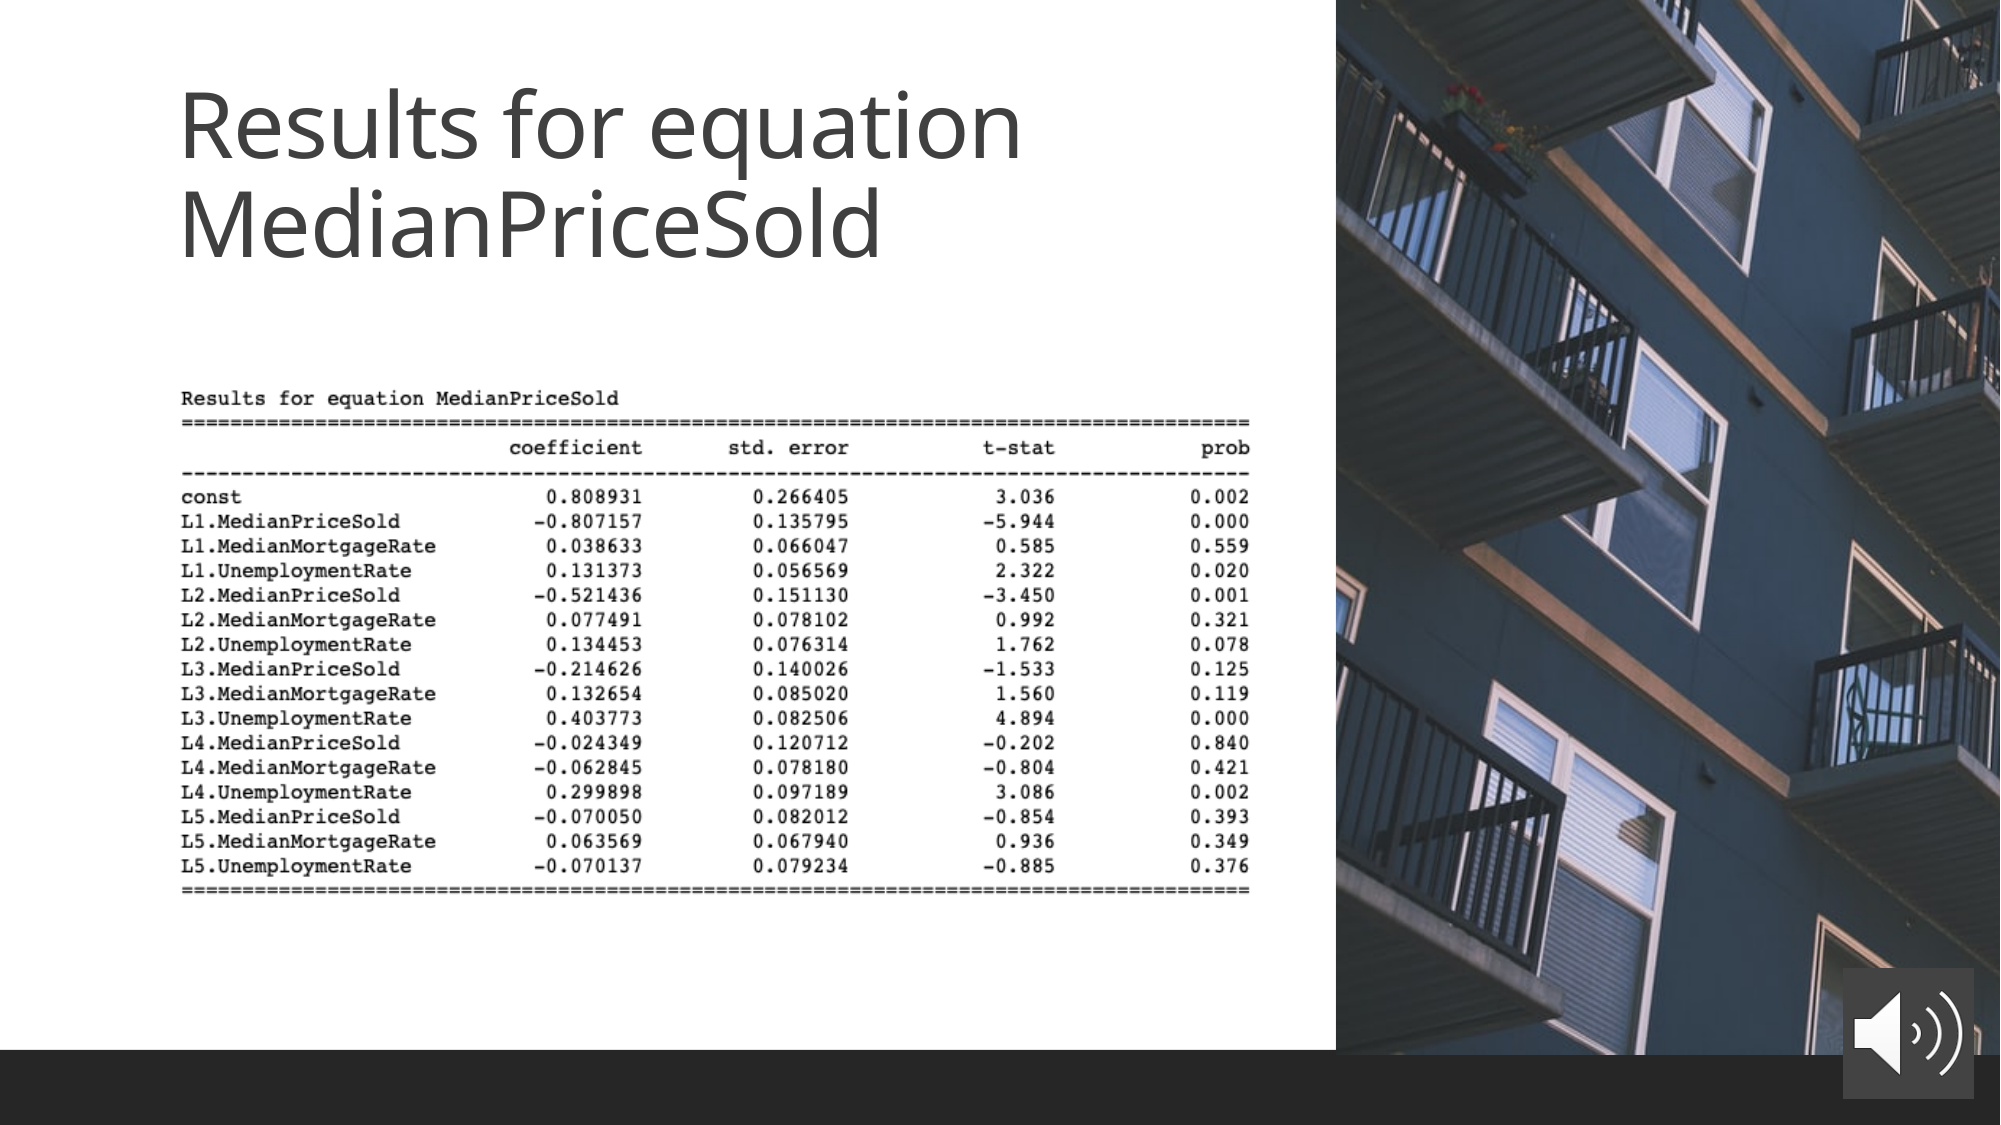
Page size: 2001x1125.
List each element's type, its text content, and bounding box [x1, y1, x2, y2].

title Results for equation MedianPriceSold [162, 47, 1270, 285]
text_box [0, 0, 1334, 1049]
picture [1335, 0, 2000, 1101]
text_box [0, 1049, 2000, 1125]
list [170, 379, 1271, 916]
